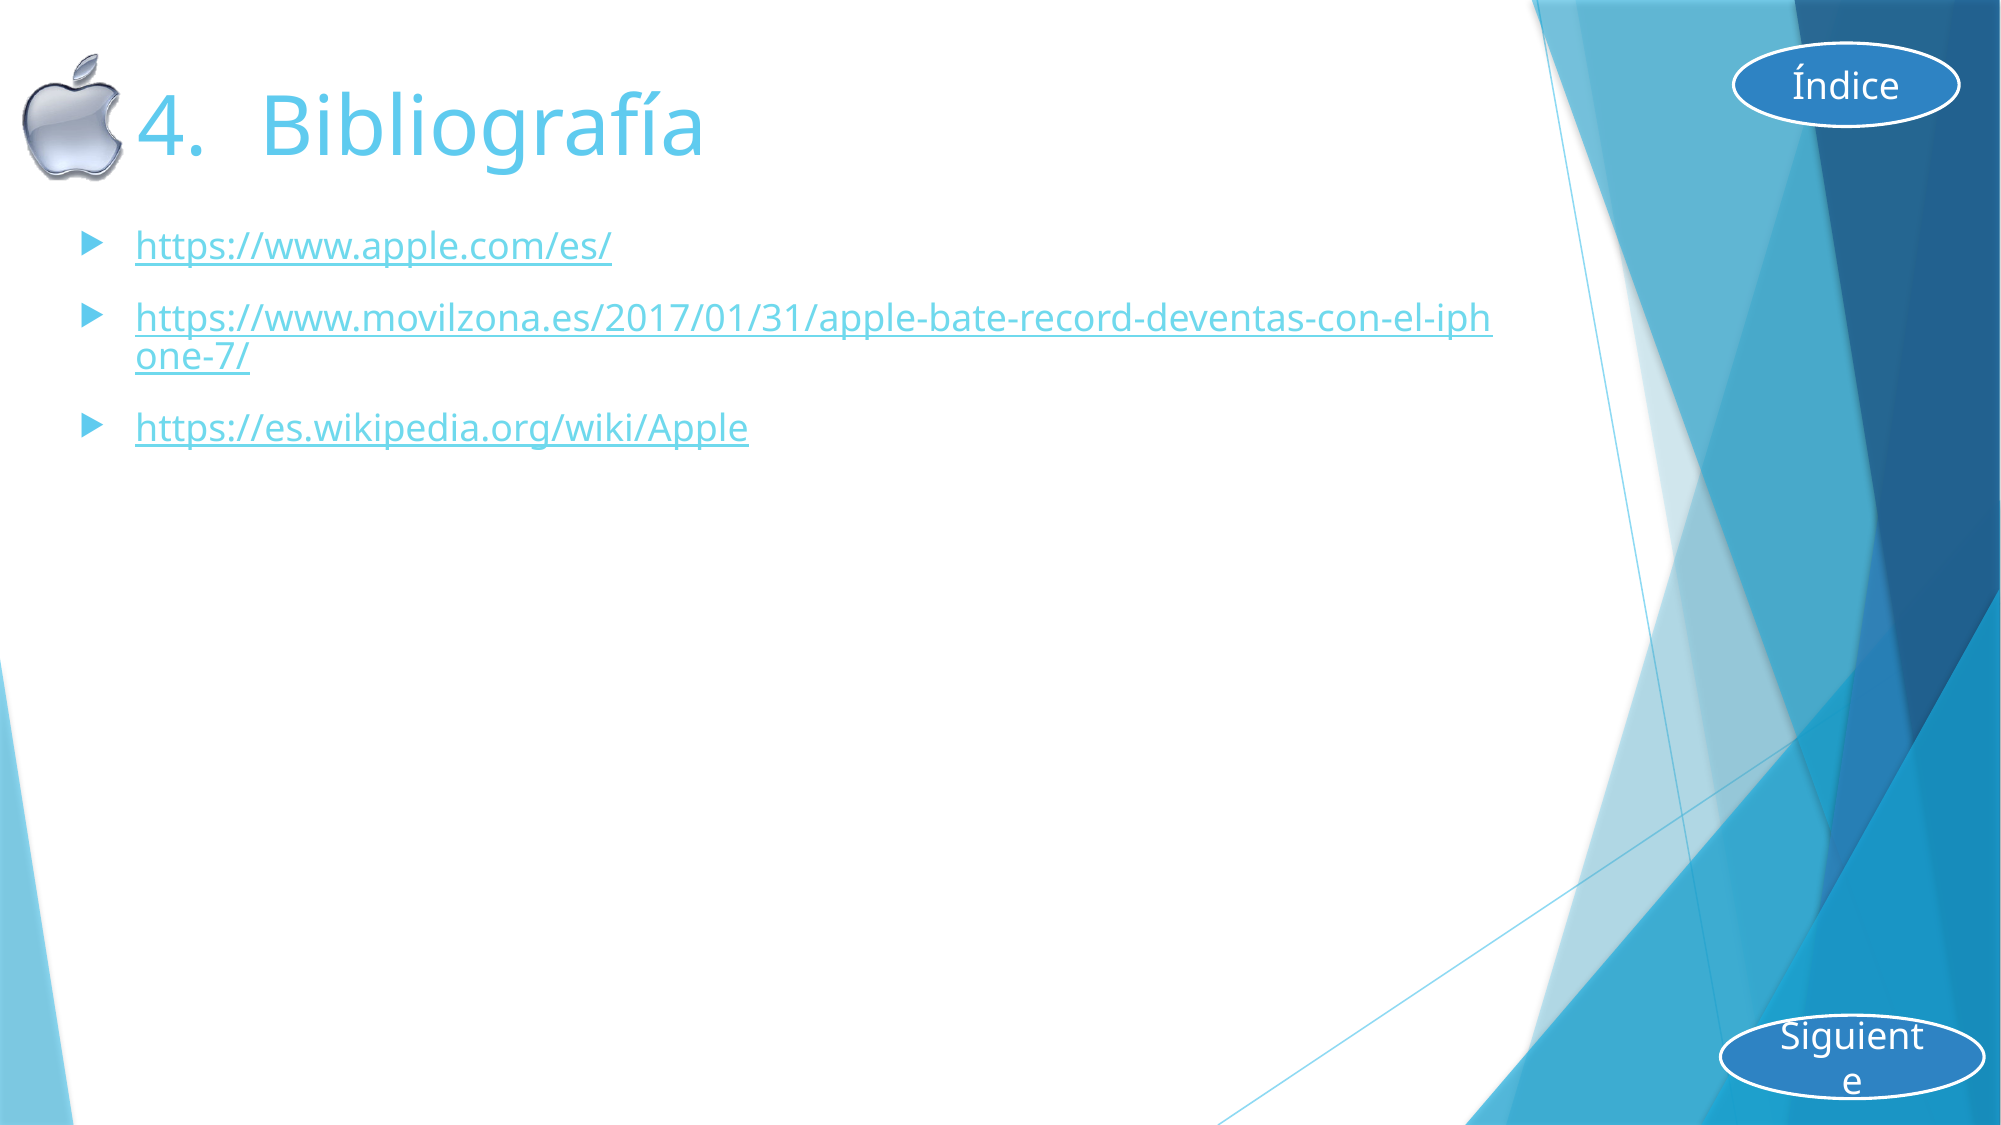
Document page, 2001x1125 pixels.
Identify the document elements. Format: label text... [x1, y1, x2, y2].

list https://www.apple.com/es/ https://www.movilzona.es/2017/01/31/apple-bate-record-deventas-con-el-iphone-7/ https://es.wikipedia.org/wiki/Apple [63, 214, 1522, 852]
text_box Siguiente [1718, 1013, 1986, 1101]
title Bibliografía [122, 64, 1534, 282]
picture [0, 35, 169, 204]
text_box Índice [1731, 41, 1961, 129]
